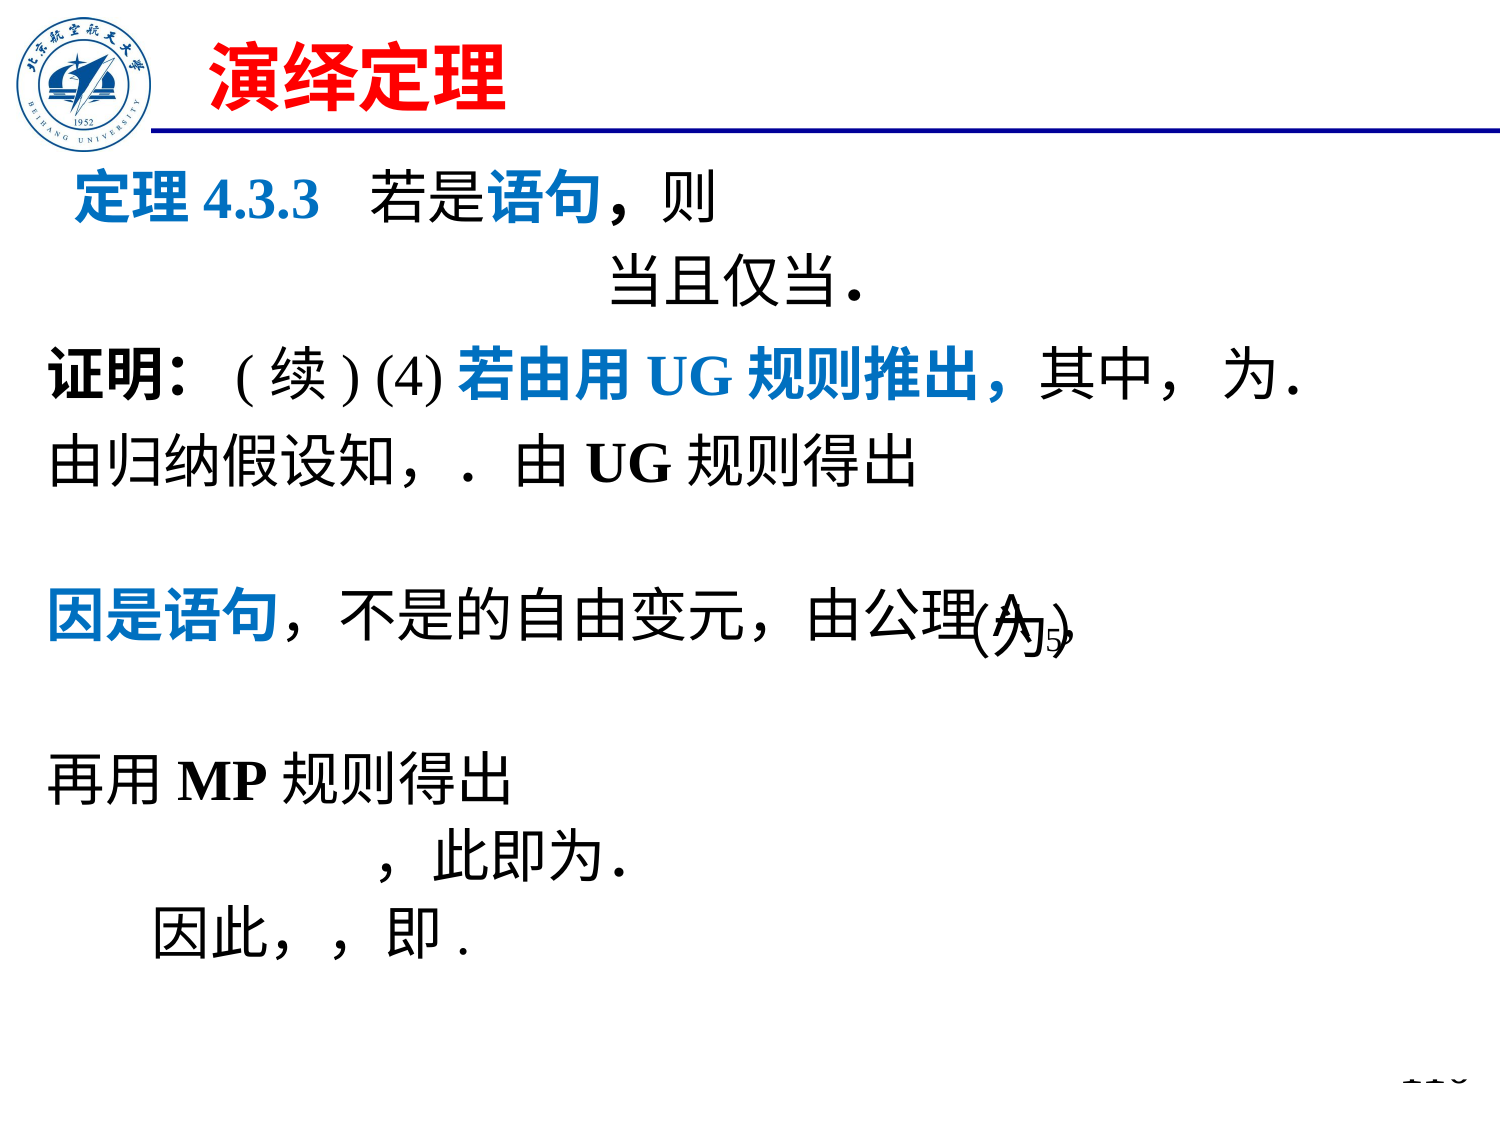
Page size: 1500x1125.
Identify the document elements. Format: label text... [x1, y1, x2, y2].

picture [16, 17, 151, 152]
title 演绎定理 [192, 32, 1415, 120]
